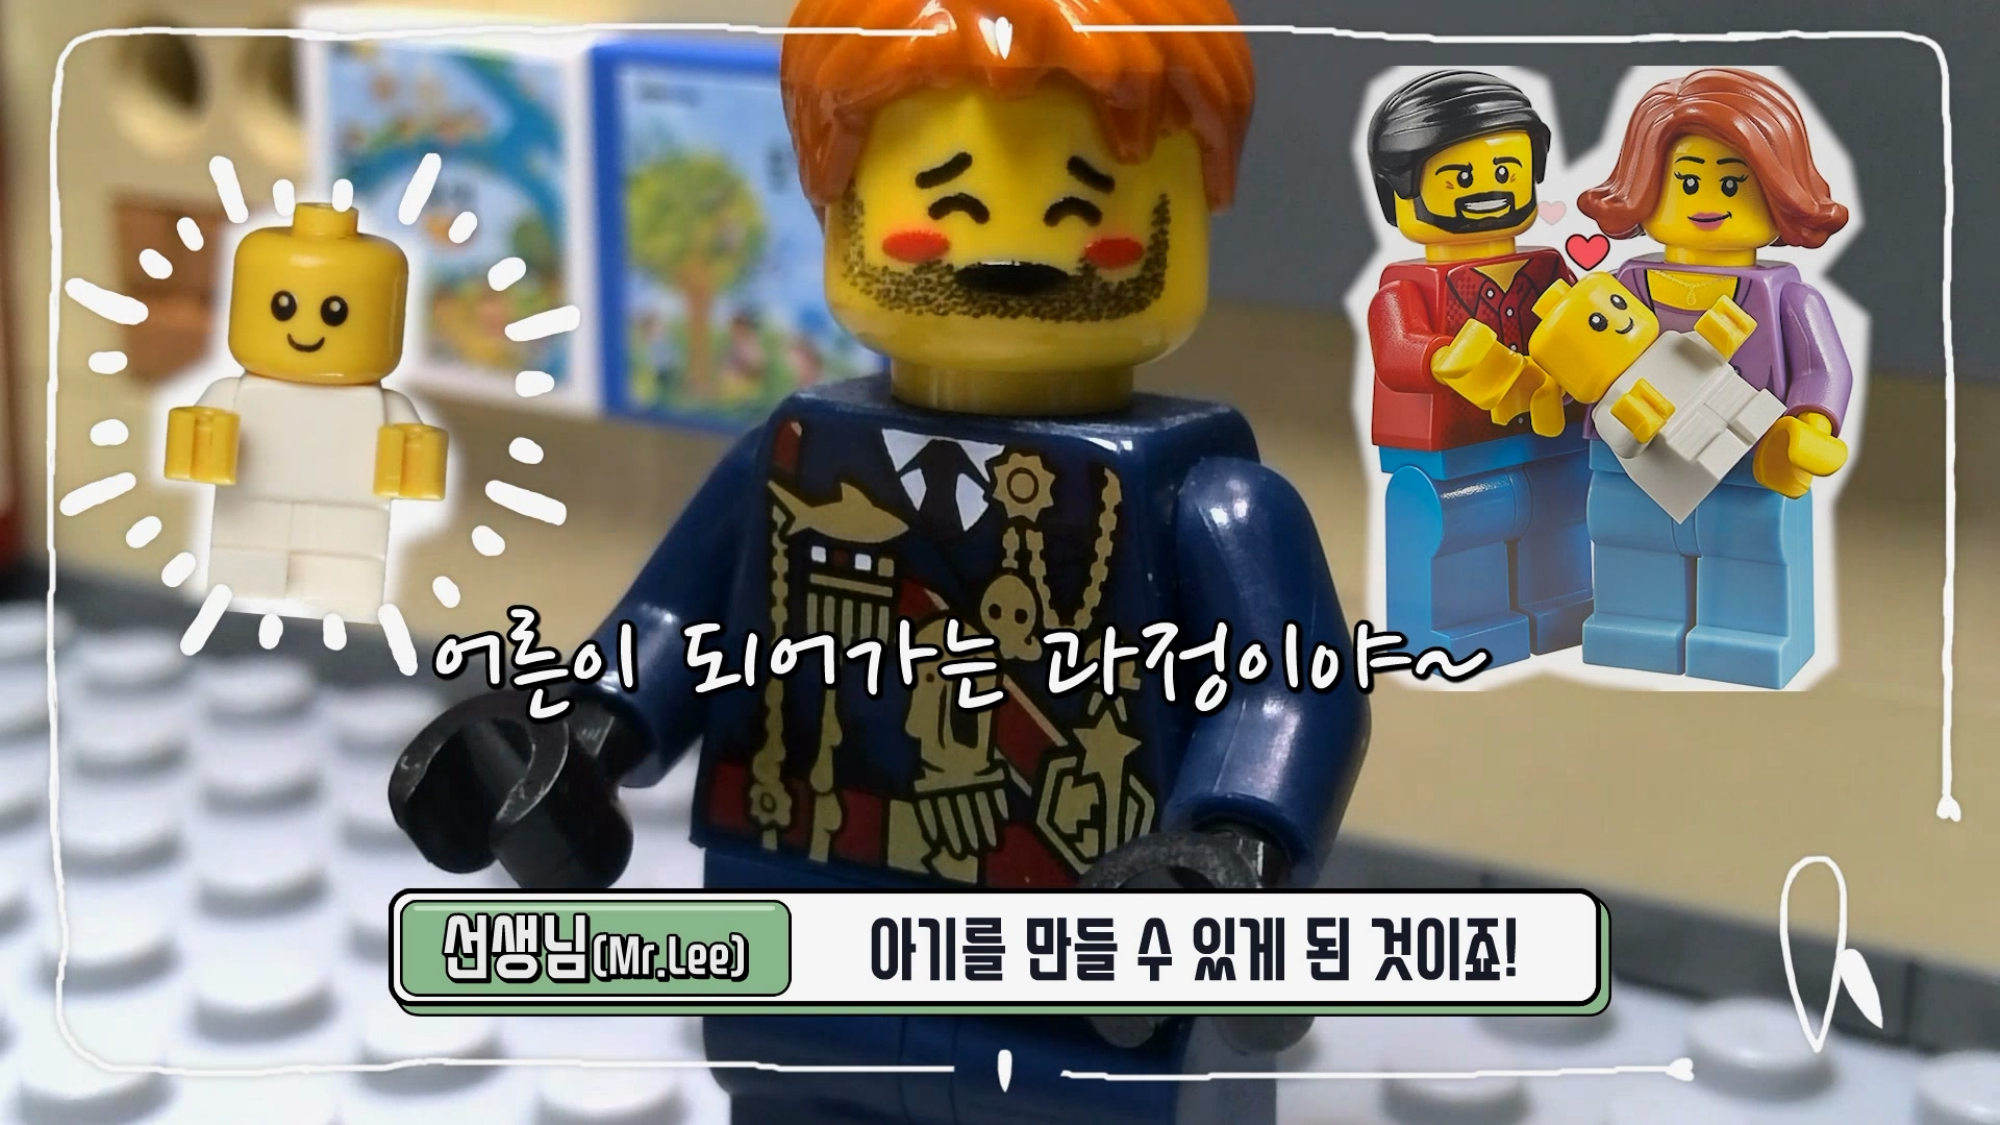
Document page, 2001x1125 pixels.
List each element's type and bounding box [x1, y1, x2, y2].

list [0, 0, 2000, 1125]
